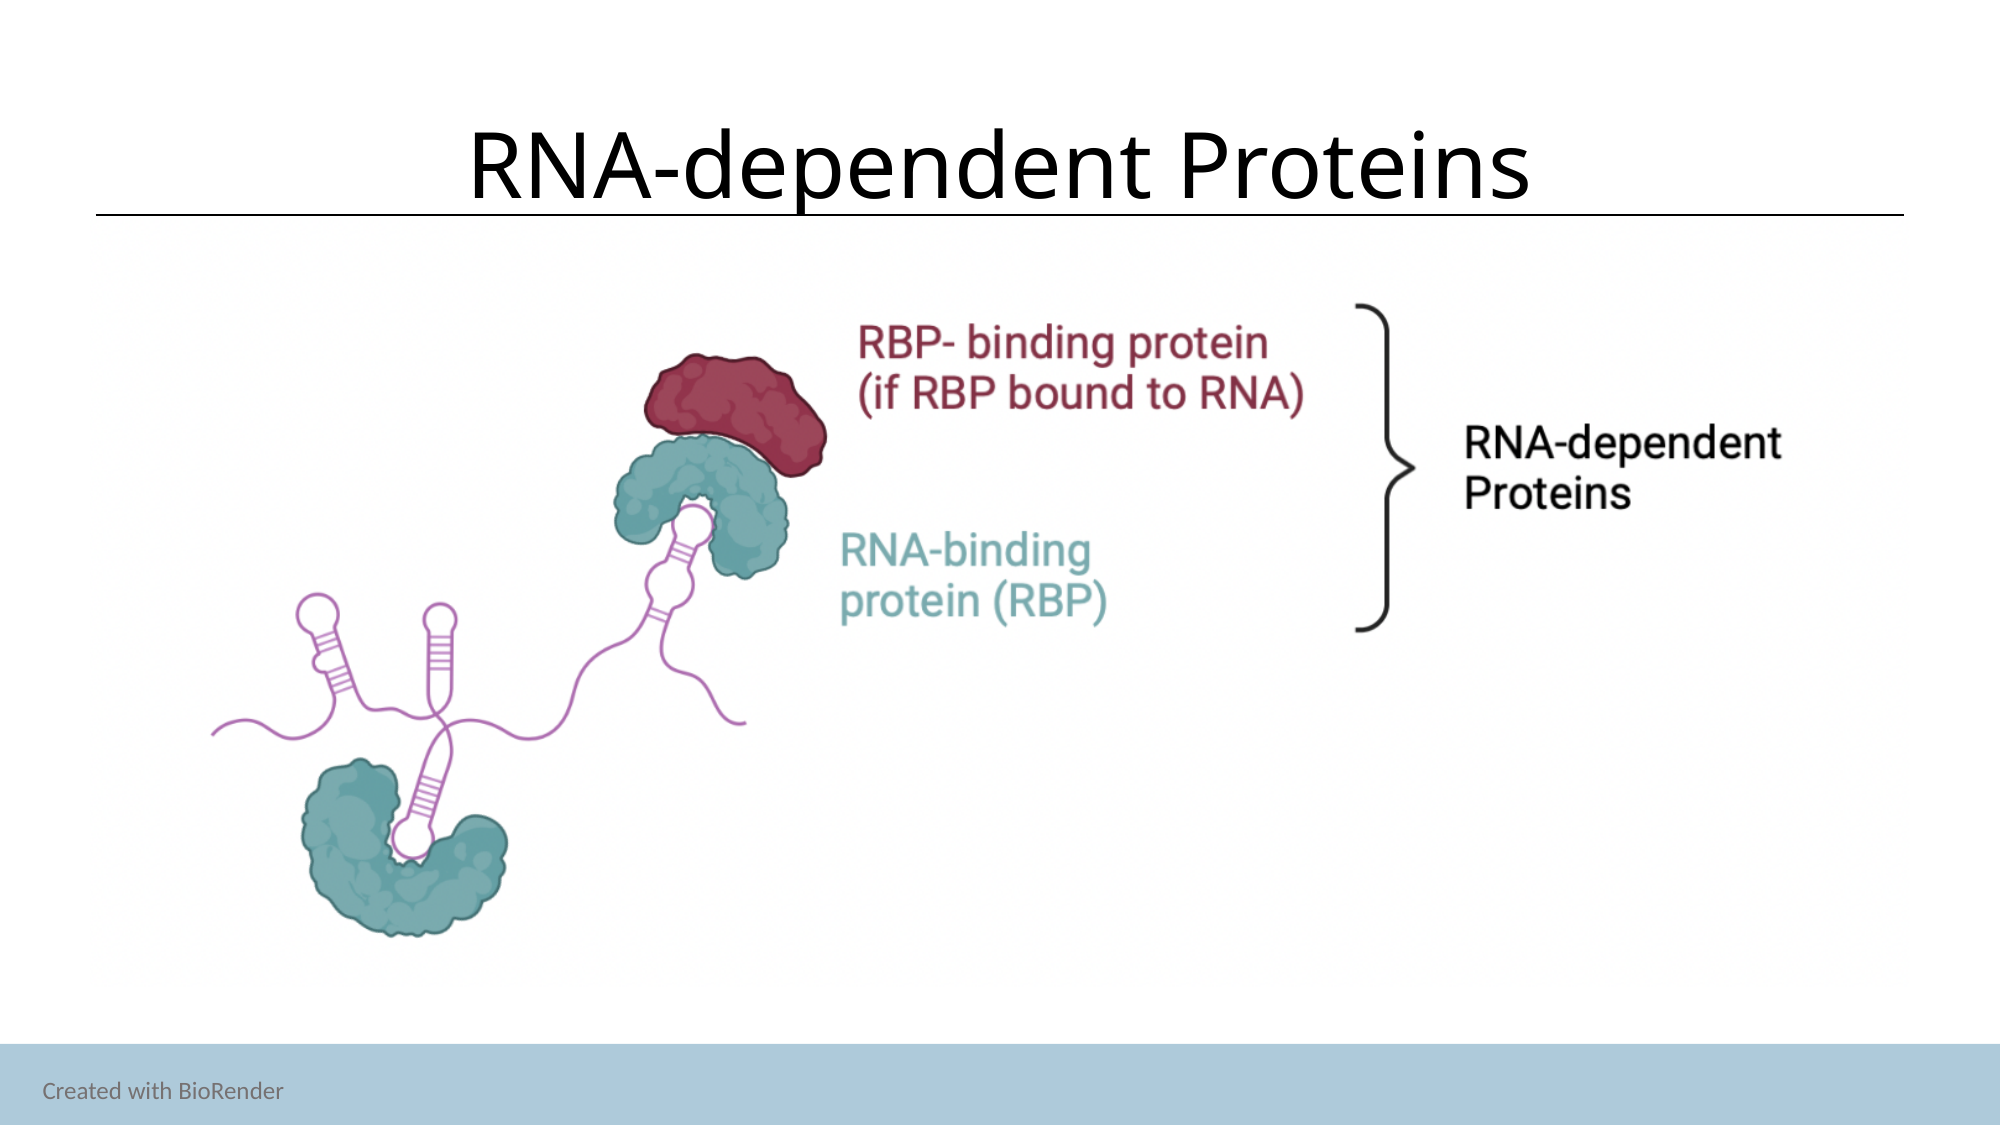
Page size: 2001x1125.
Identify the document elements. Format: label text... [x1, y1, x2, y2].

text_box Created with BioRender [27, 1066, 663, 1112]
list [89, 215, 1910, 987]
title RNA-dependent Proteins [137, 59, 1863, 214]
slide_number 3 [1412, 1042, 1863, 1103]
text_box [0, 1043, 2000, 1125]
